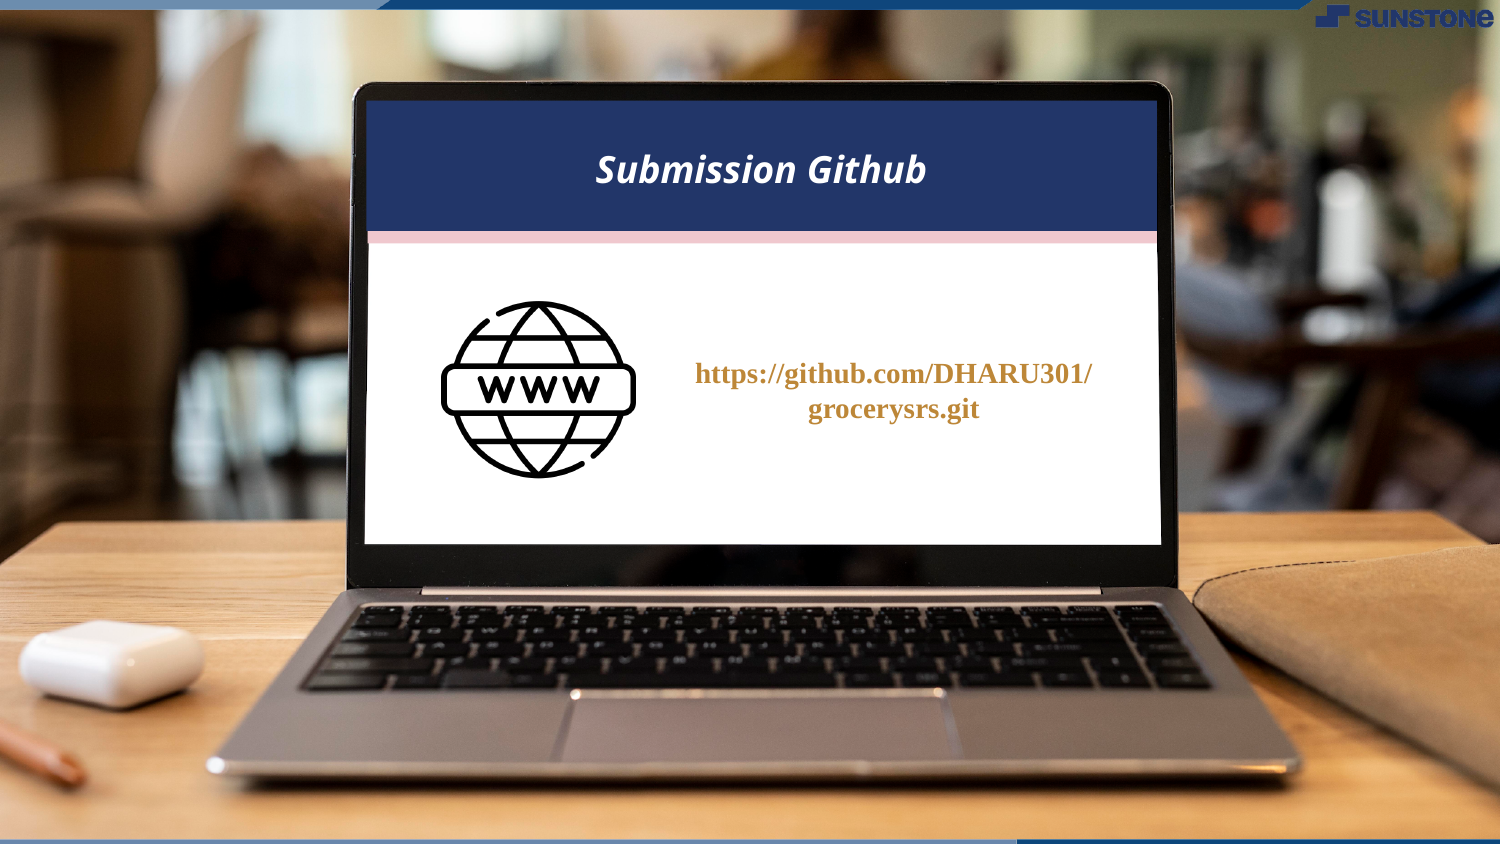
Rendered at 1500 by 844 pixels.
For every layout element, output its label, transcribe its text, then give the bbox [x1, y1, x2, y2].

picture [0, 0, 1500, 844]
list https://github.com/DHARU301/grocerysrs.git [670, 144, 1118, 635]
list Submission Github [432, 131, 1091, 206]
